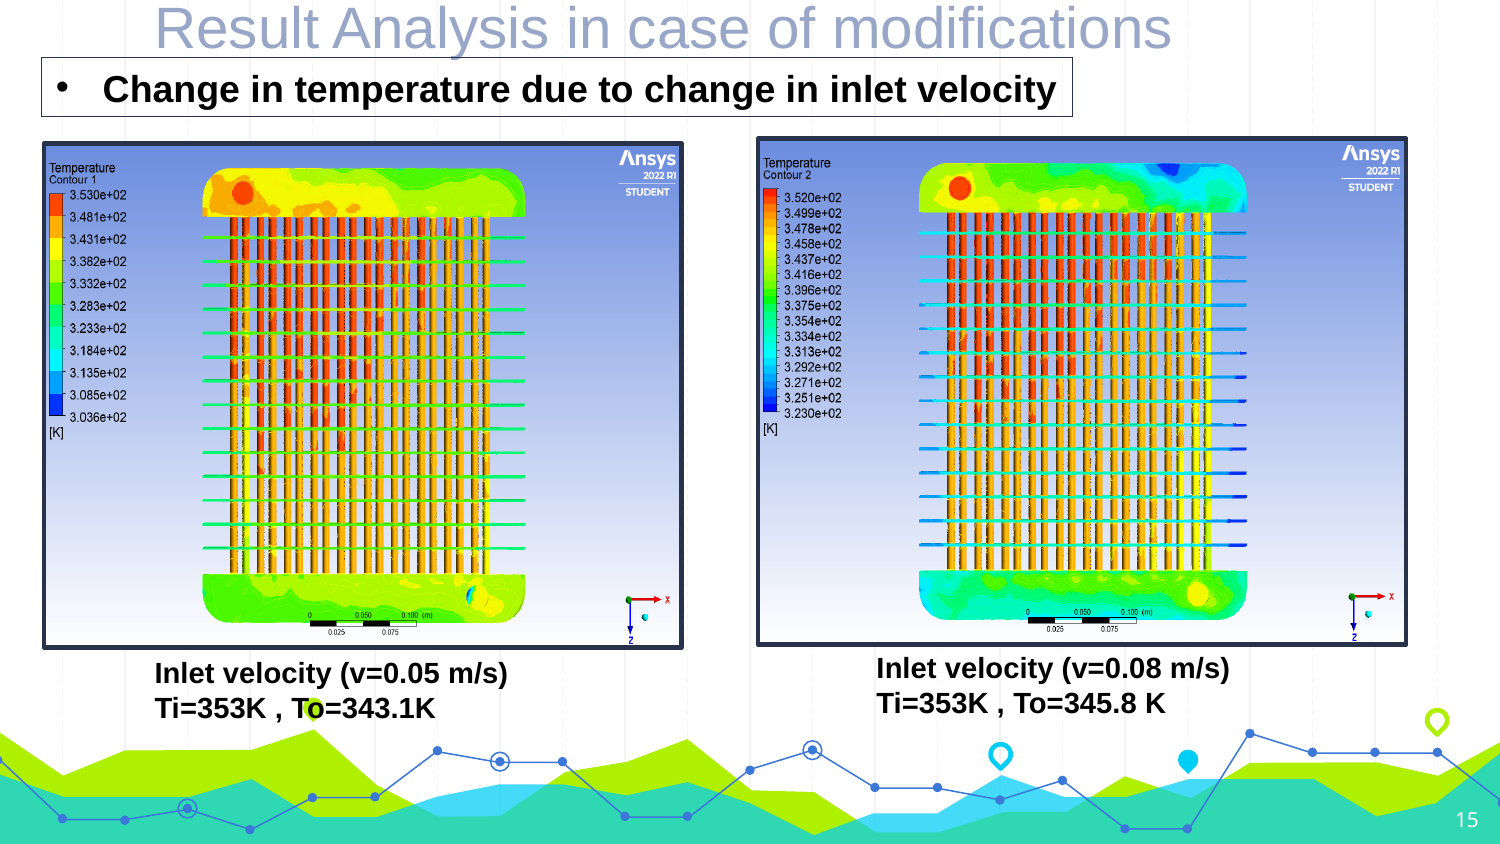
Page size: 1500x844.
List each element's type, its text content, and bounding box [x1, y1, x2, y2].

slide_number 15 [1403, 791, 1494, 844]
text_box Change in temperature due to change in inlet velocity [41, 57, 1073, 117]
picture [760, 140, 1404, 643]
text_box Result Analysis in case of modifications [139, 0, 1381, 68]
picture [45, 145, 680, 646]
text_box Inlet velocity (v=0.05 m/s) Ti=353K , To=343.1K [139, 654, 524, 732]
text_box Inlet velocity (v=0.08 m/s) Ti=353K , To=345.8 K [861, 651, 1246, 762]
